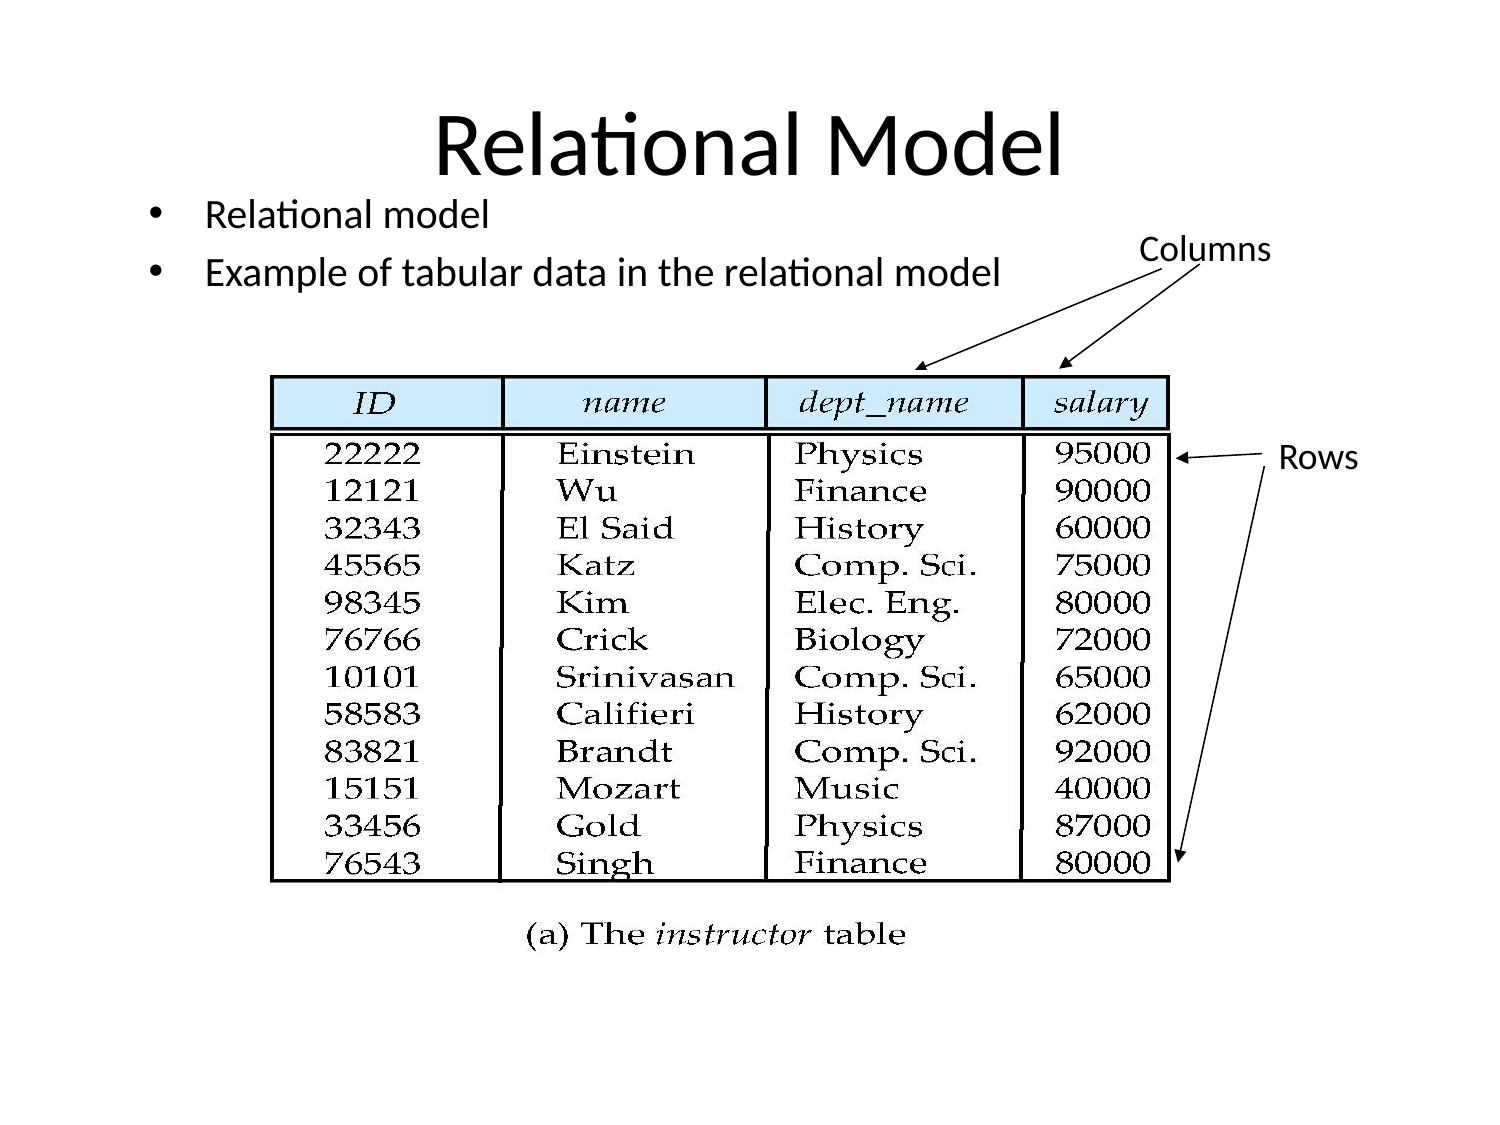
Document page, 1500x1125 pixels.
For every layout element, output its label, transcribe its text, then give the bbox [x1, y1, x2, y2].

picture [264, 370, 1172, 986]
text_box [1177, 466, 1265, 863]
text_box [1059, 277, 1183, 368]
list Relational model Example of tabular data in the relational model [133, 179, 1391, 327]
text_box [916, 268, 1162, 368]
title Relational Model [75, 45, 1425, 233]
text_box Columns [1124, 216, 1287, 277]
text_box [1177, 451, 1263, 464]
text_box Rows [1263, 424, 1375, 485]
